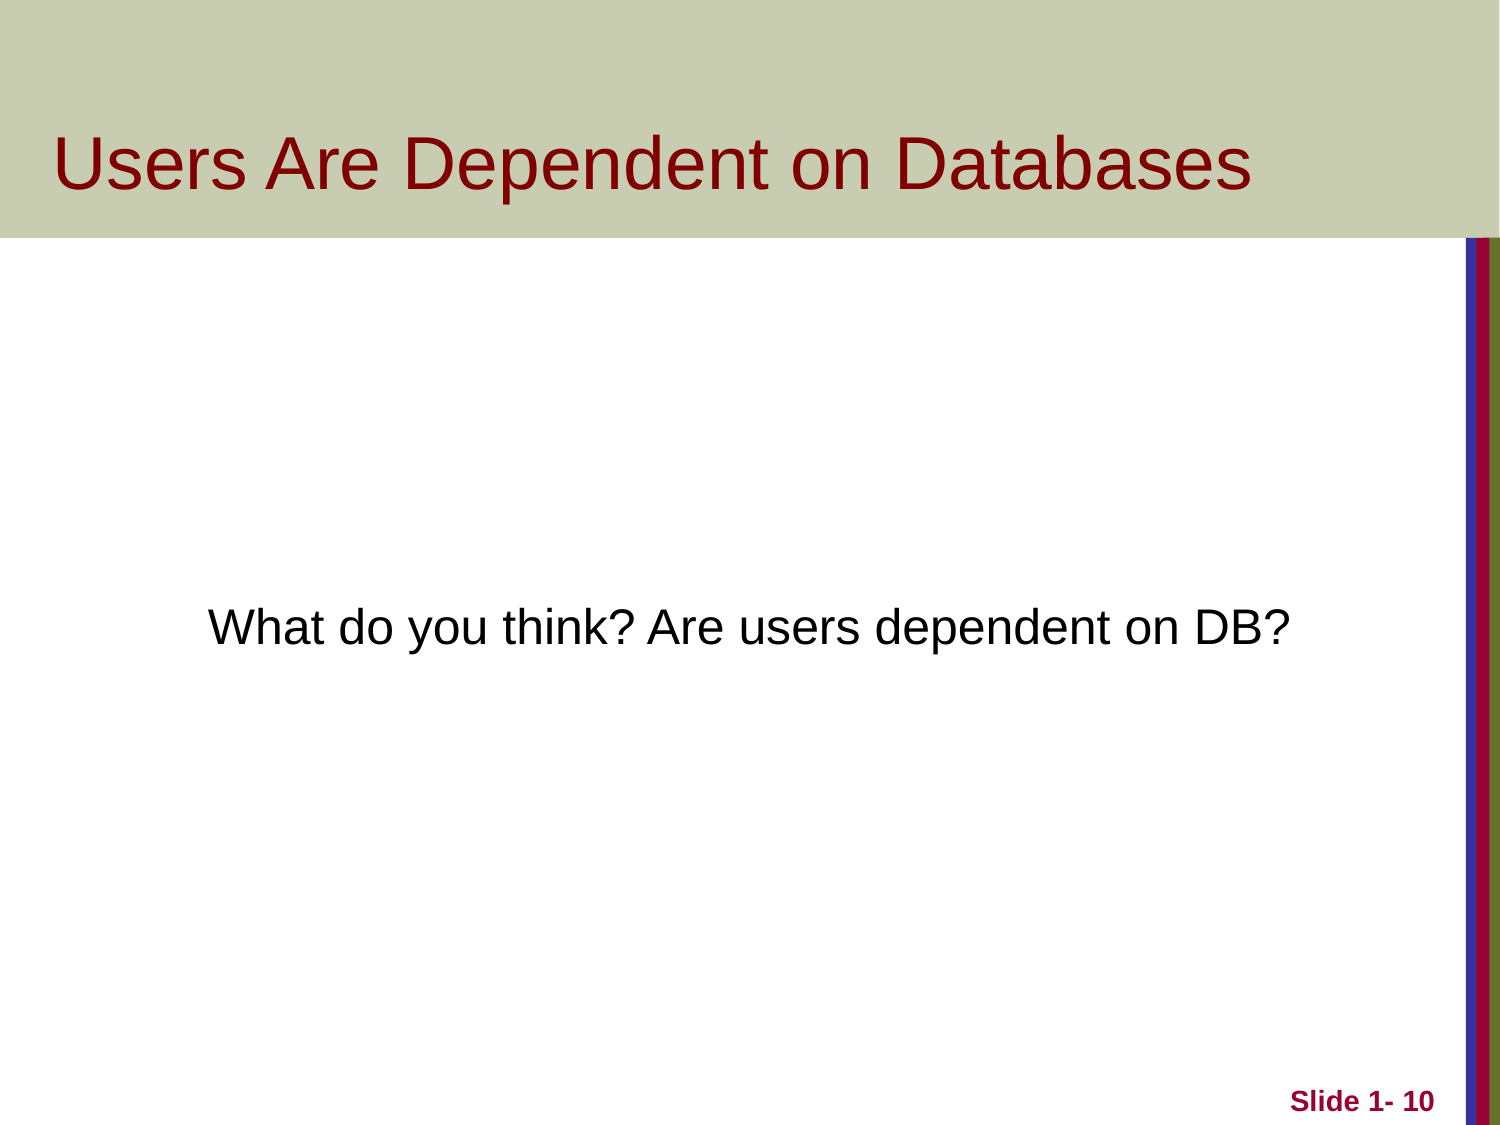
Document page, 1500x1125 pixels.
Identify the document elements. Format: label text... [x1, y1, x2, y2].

title Users Are Dependent on Databases [37, 49, 1317, 213]
slide_number Slide 1- 10 [1137, 1049, 1451, 1125]
text_box What do you think? Are users dependent on DB? [193, 587, 1307, 663]
